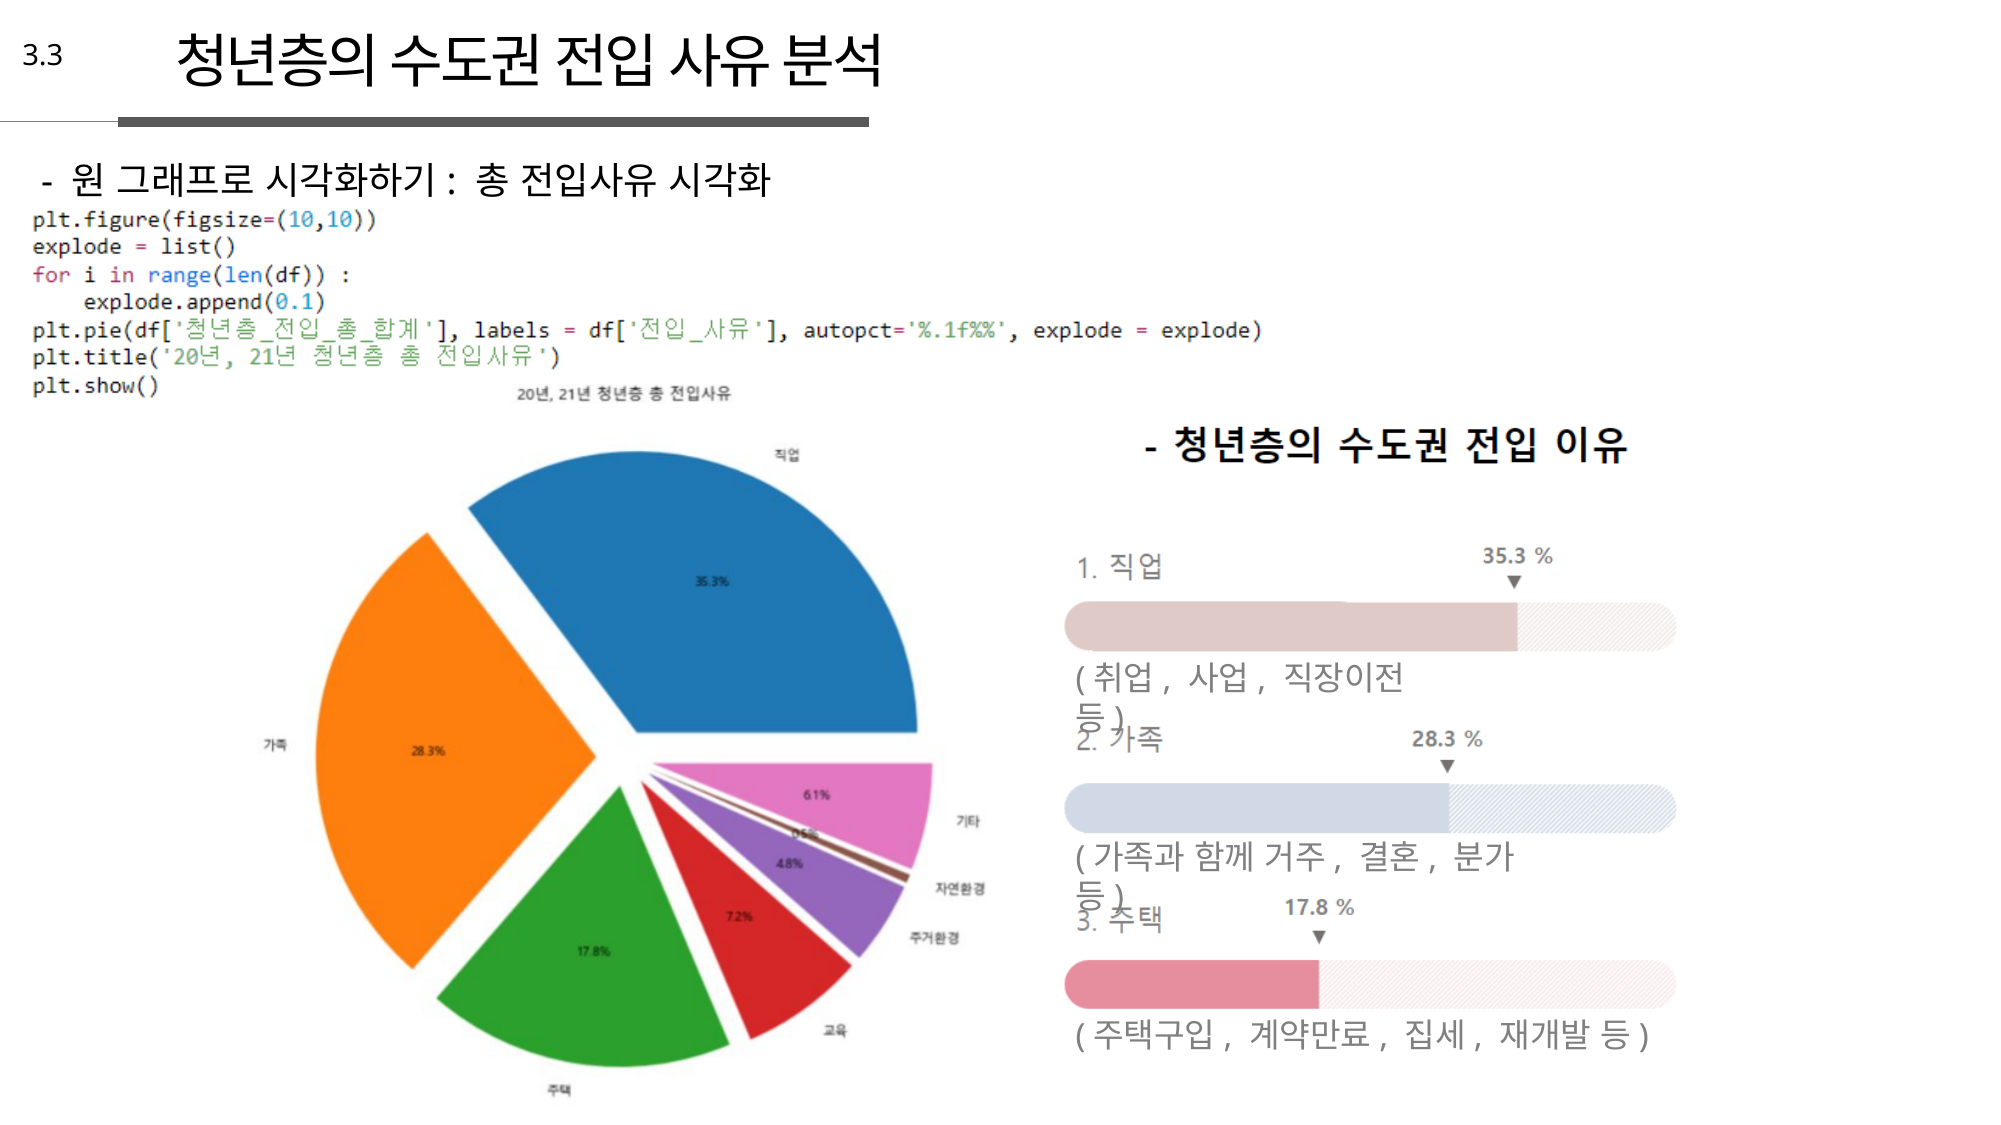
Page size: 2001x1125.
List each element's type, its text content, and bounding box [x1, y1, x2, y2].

text_box 3.3 [7, 28, 79, 79]
text_box 청년층의 수도권 전입 사유 분석 [160, 16, 902, 102]
picture [26, 205, 1687, 1109]
text_box - 원 그래프로 시각화하기: 총 전입사유 시각화 [25, 149, 1079, 210]
